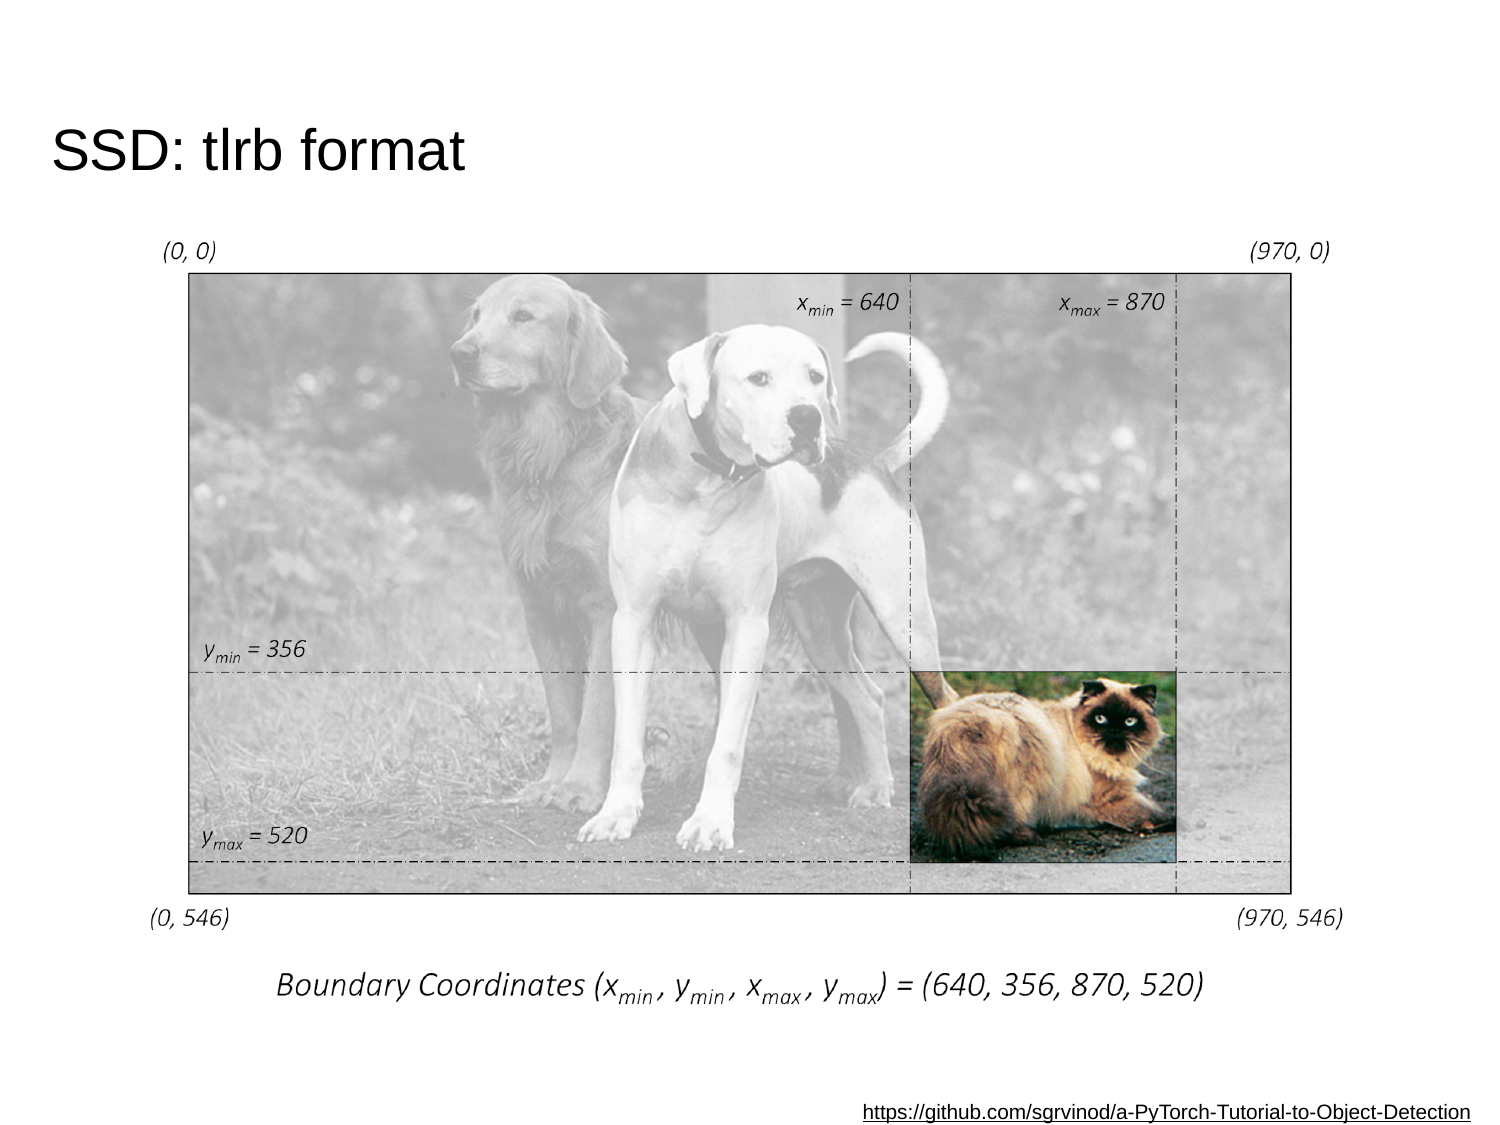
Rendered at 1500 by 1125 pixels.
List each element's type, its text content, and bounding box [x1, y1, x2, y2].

title SSD: tlrb format [51, 97, 1449, 220]
picture [24, 222, 1476, 1022]
text_box https://github.com/sgrvinod/a-PyTorch-Tutorial-to-Object-Detection [847, 1071, 1500, 1125]
